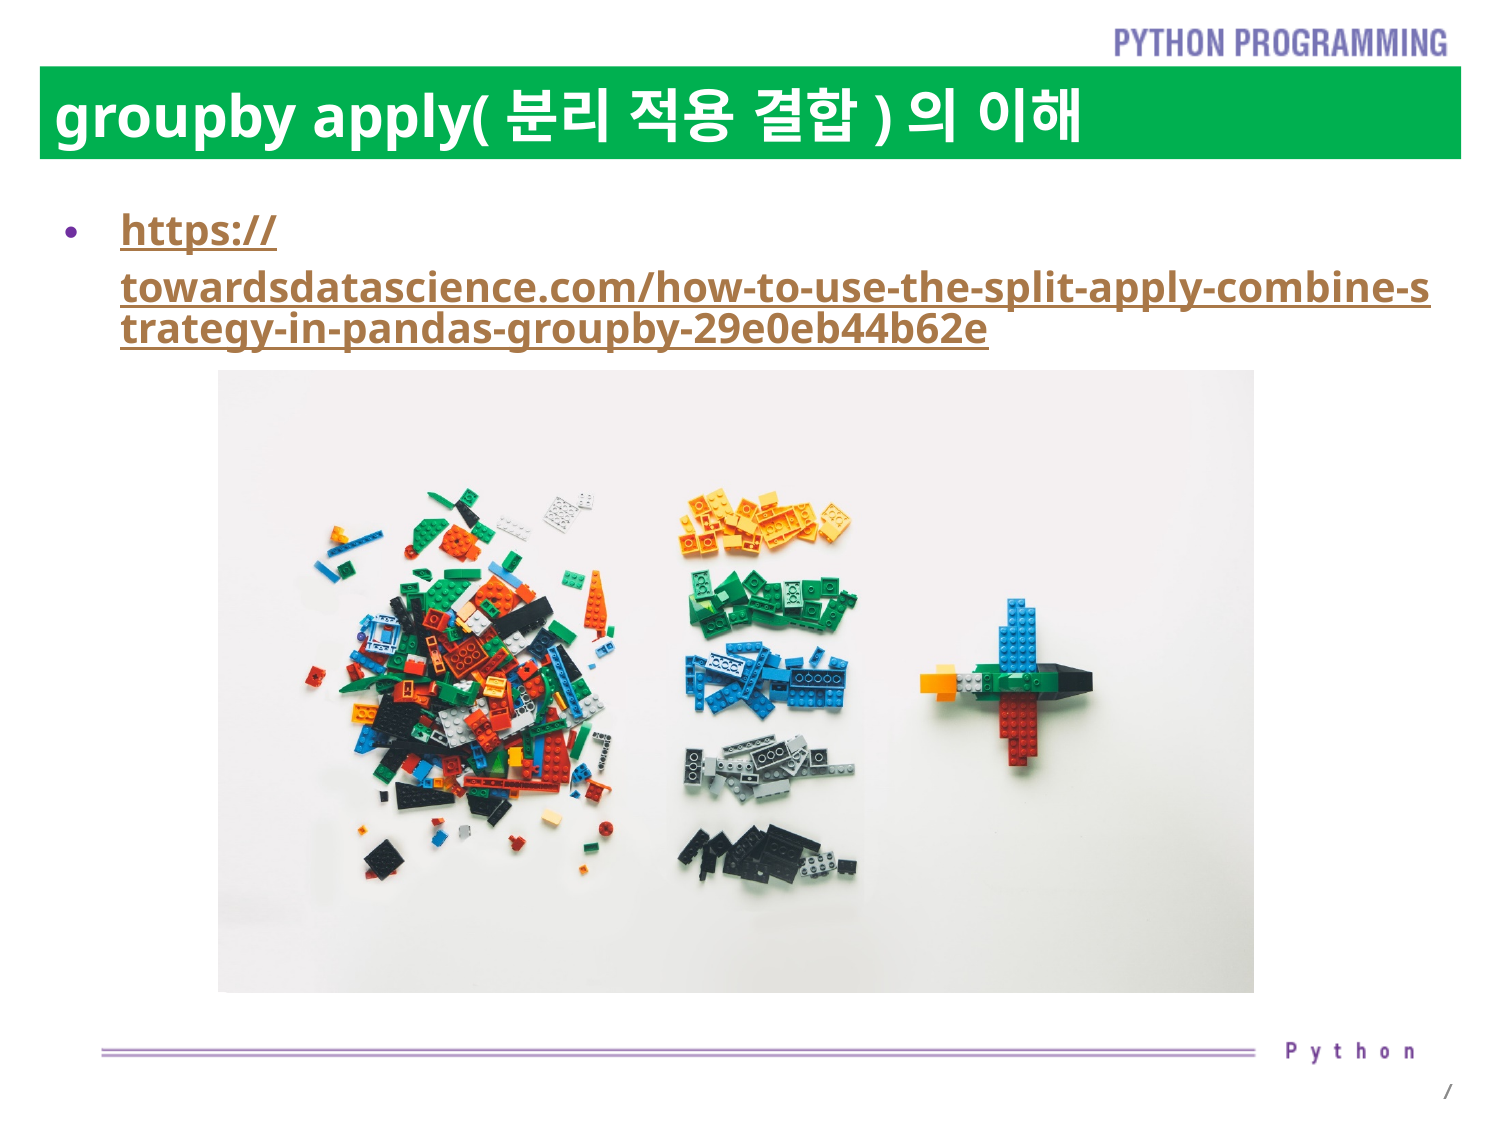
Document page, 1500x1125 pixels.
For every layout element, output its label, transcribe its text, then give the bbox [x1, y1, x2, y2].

slide_number 7 [1119, 1071, 1470, 1112]
picture [218, 370, 1255, 993]
title groupby apply(분리 적용 결합)의 이해 [39, 76, 1444, 152]
list https://towardsdatascience.com/how-to-use-the-split-apply-combine-strategy-in-pandas-groupby-29e0eb44b62e [48, 195, 1461, 1041]
picture [1106, 13, 1462, 66]
picture [18, 1020, 1483, 1084]
